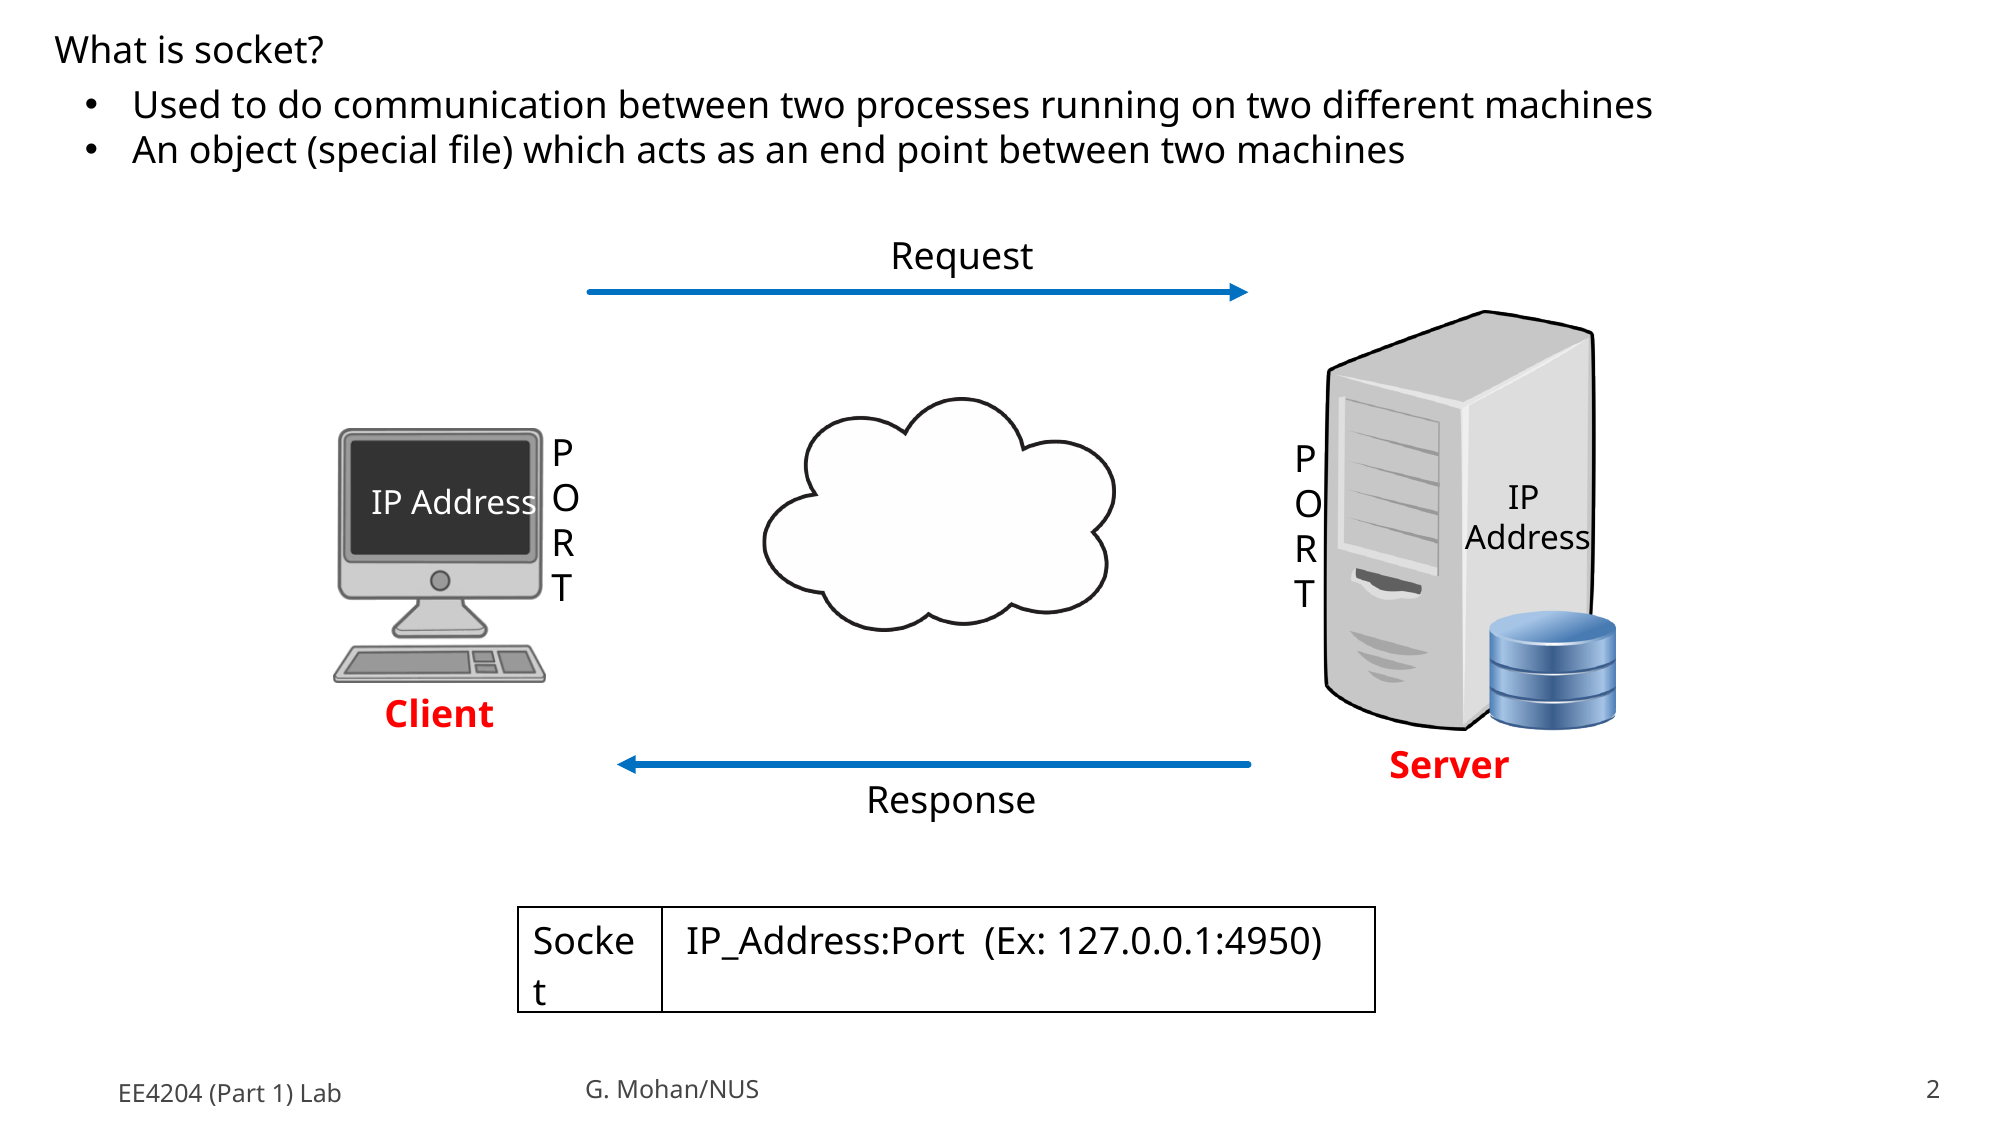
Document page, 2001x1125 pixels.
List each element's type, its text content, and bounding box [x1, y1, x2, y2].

text_box Request [763, 224, 1161, 285]
text_box Server [1343, 760, 1556, 794]
picture [1217, 287, 1722, 753]
table_header IP_Address:Port (Ex: 127.0.0.1:4950) [663, 908, 1374, 1011]
table_header Socket [519, 908, 661, 1011]
text_box IP Address [550, 473, 613, 529]
text_box Client [333, 689, 546, 742]
picture [740, 379, 1138, 661]
slide_number 2 [1794, 1062, 1955, 1108]
text_box Used to do communication between two processes running on two different machines An object (special file) which acts as an end point between two machines [70, 73, 1722, 179]
text_box P O R T [536, 421, 578, 473]
text_box What is socket? [39, 18, 674, 78]
slide_number EE4204 (Part 1) Lab [99, 1062, 567, 1108]
footer G. Mohan/NUS [577, 1062, 1783, 1108]
text_box Response [851, 768, 1249, 829]
picture [333, 428, 546, 683]
text_box P O R T [550, 529, 578, 617]
